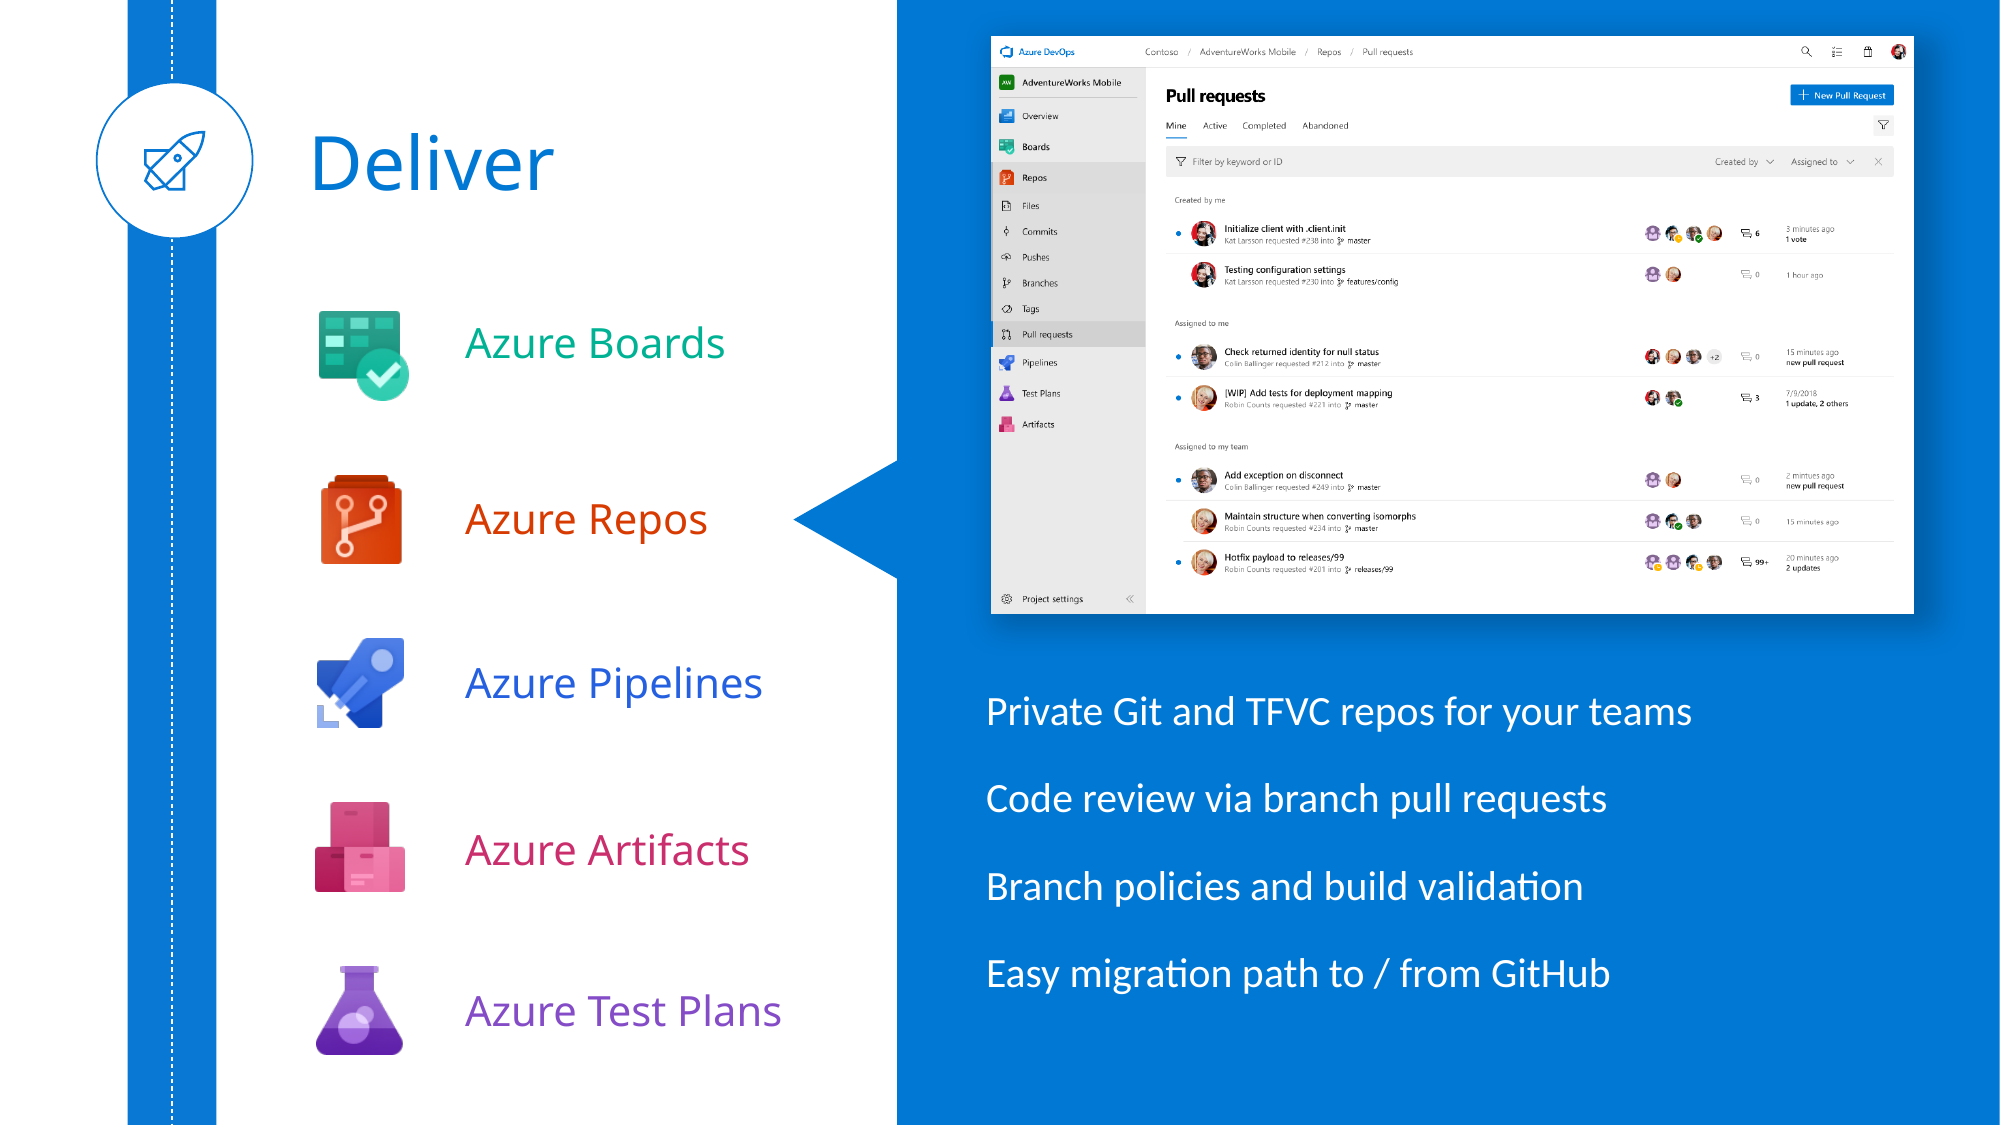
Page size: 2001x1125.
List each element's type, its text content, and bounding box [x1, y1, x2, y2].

text_box Private Git and TFVC repos for your teams Code review via branch pull requests Branch policies and build validation Easy migration path to / from GitHub [986, 683, 1909, 1117]
picture [991, 36, 1914, 614]
text_box [897, 0, 2000, 1125]
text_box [316, 469, 784, 570]
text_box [96, 82, 253, 239]
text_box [319, 293, 784, 401]
text_box [792, 459, 897, 580]
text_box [316, 633, 784, 734]
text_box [315, 800, 784, 894]
text_box Deliver [278, 118, 625, 202]
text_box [127, 0, 217, 82]
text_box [316, 960, 784, 1061]
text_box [127, 239, 217, 1125]
